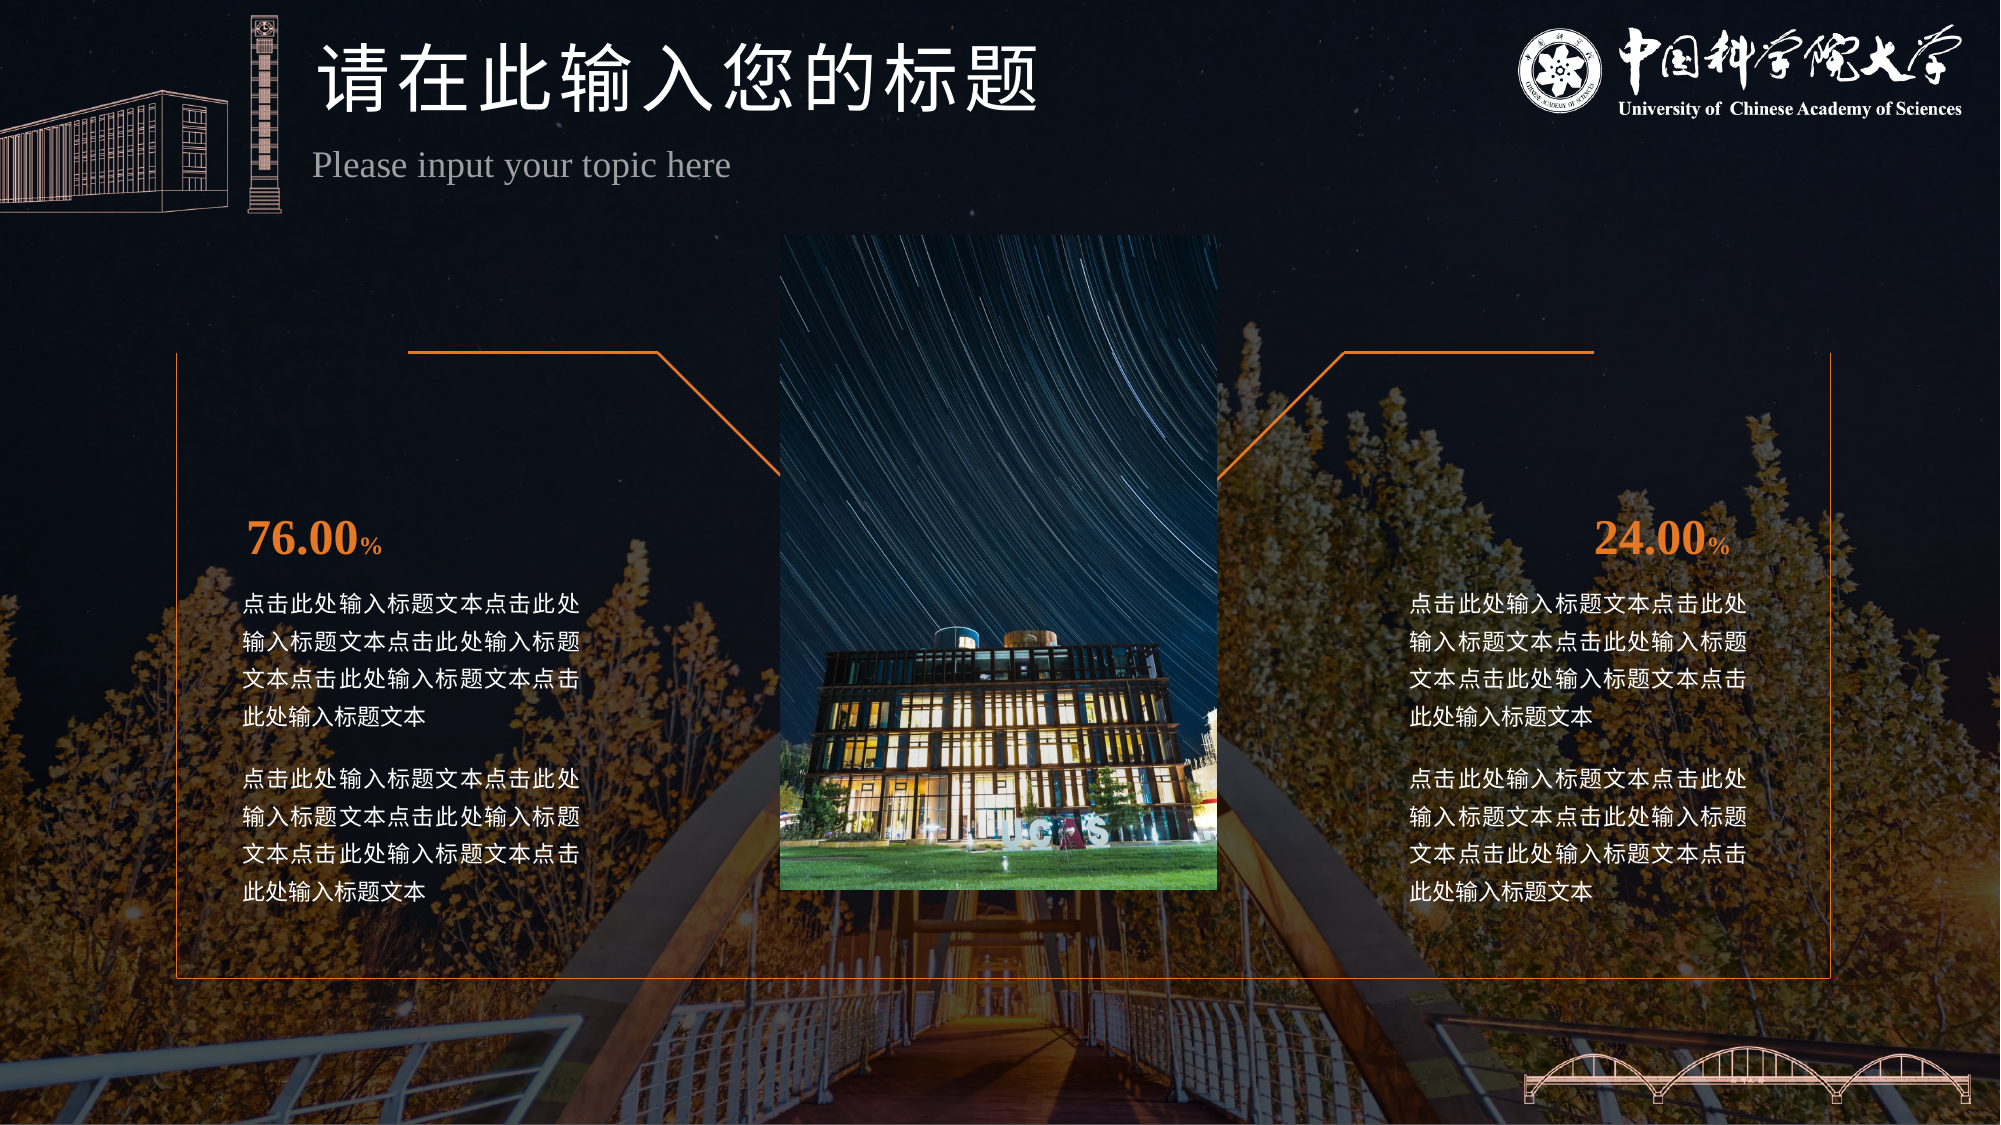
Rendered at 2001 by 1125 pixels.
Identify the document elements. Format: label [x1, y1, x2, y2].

picture [0, 0, 2000, 1124]
text_box [1217, 352, 1344, 482]
text_box [657, 352, 780, 482]
